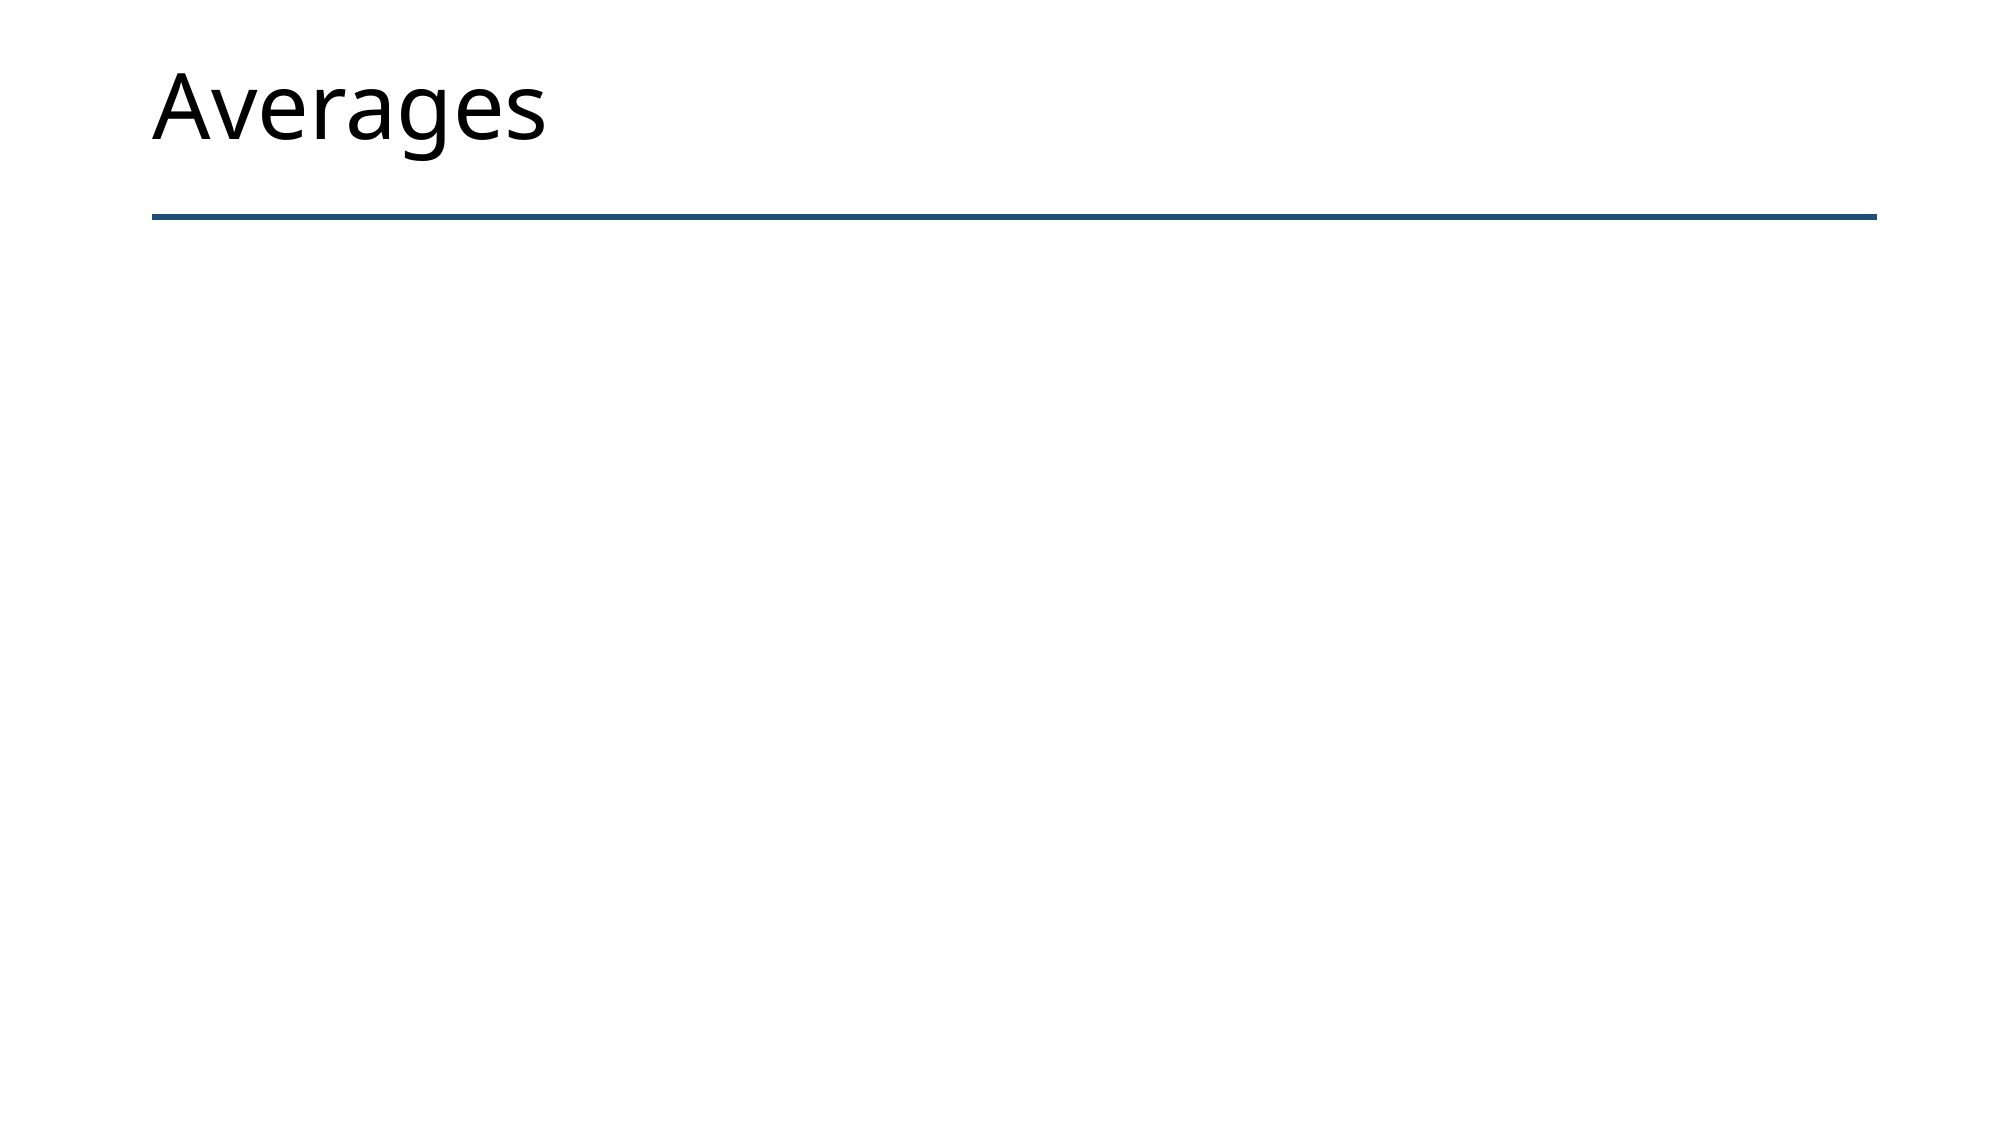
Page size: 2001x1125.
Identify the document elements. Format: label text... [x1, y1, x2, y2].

title Averages [137, 1, 1863, 219]
